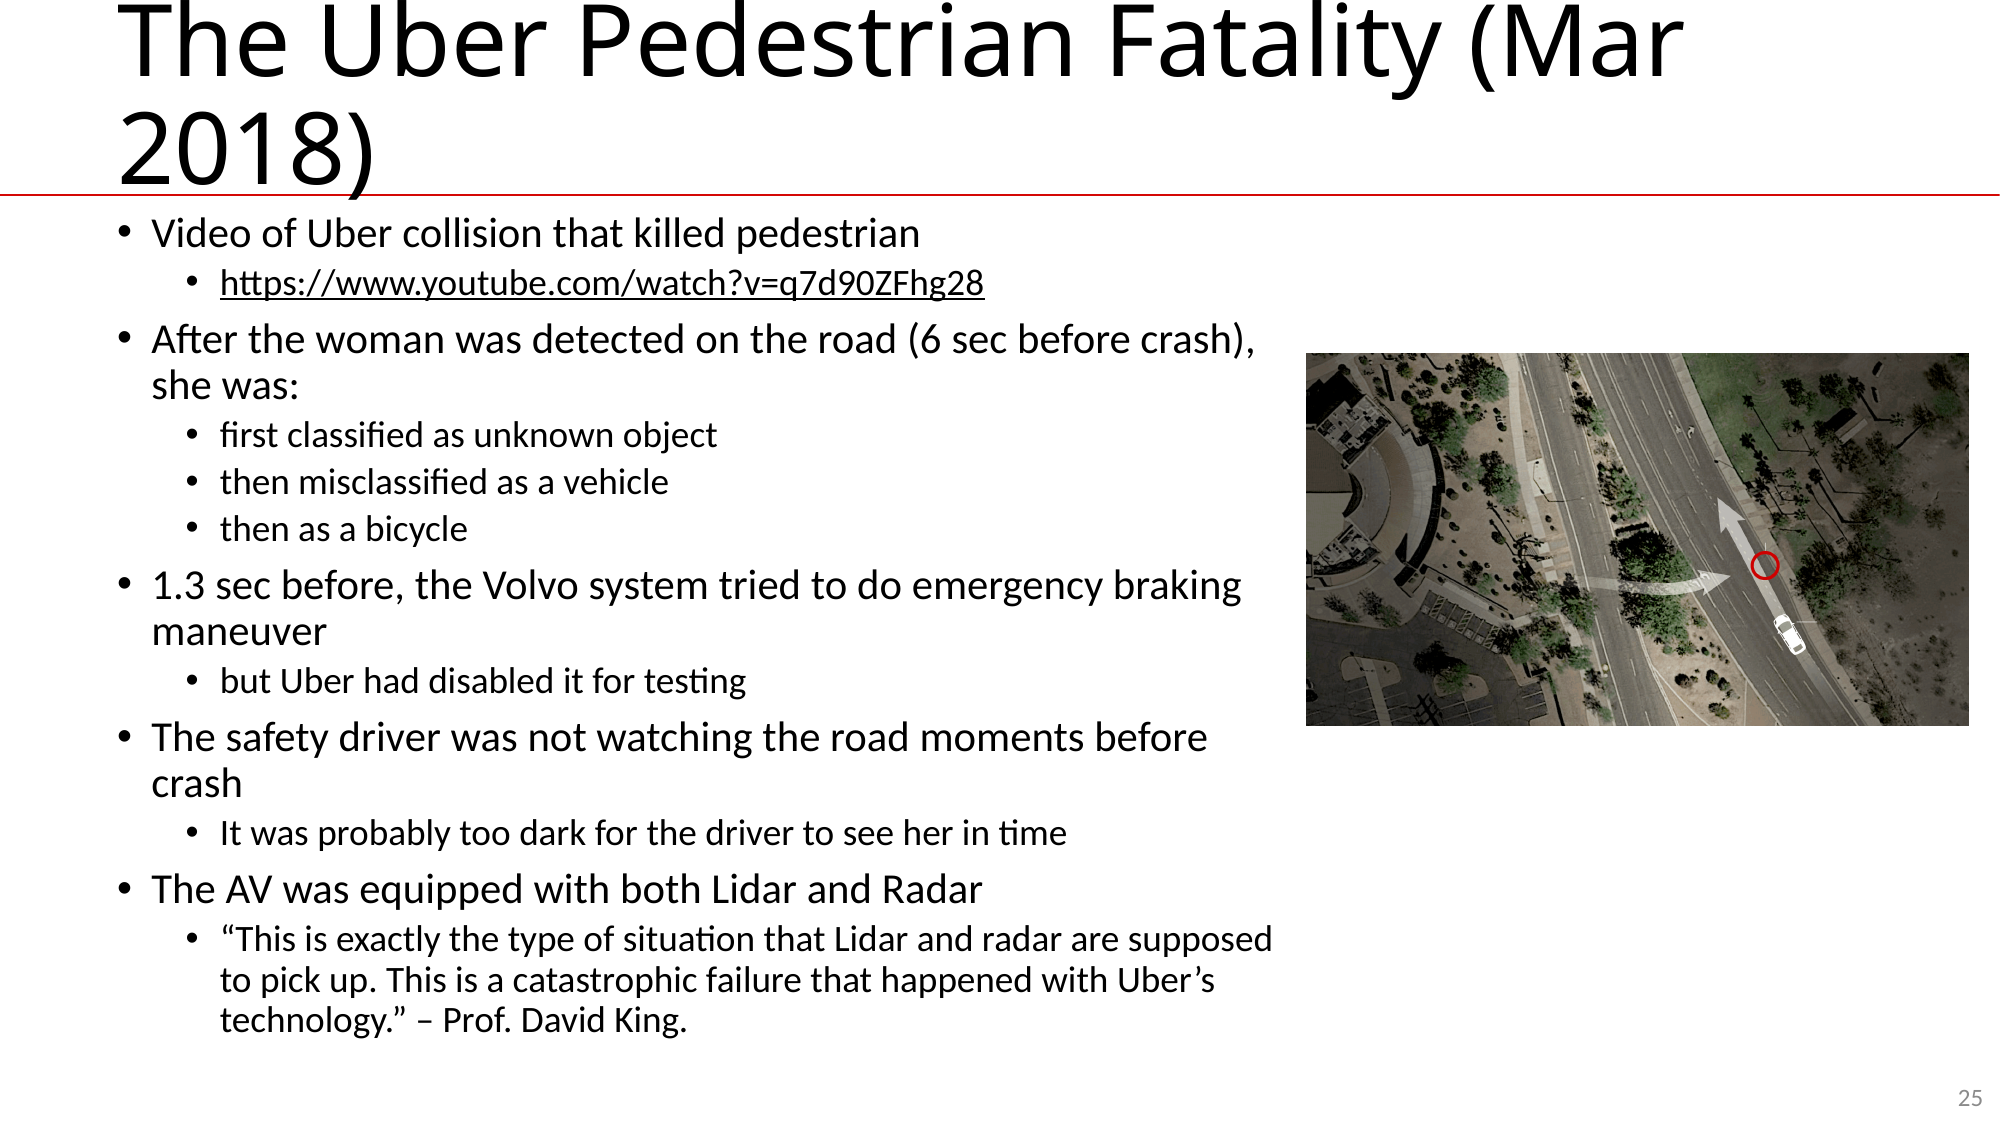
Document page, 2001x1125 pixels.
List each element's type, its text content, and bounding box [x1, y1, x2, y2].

title The Uber Pedestrian Fatality (Mar 2018) [102, 10, 1899, 186]
picture [1306, 353, 1969, 726]
slide_number 25 [1548, 1066, 1999, 1125]
list Video of Uber collision that killed pedestrian https://www.youtube.com/watch?v=q7d90ZFhg28 After the woman was detected on the road (6 sec before crash), she was: first classified as unknown object then misclassified as a vehicle then as a bicycle 1.3 sec before, the Volvo system tried to do emergency braking maneuver but Uber had disabled it for testing The safety driver was not watching the road moments before crash It was probably too dark for the driver to see her in time The AV was equipped with both Lidar and Radar “This is exactly the type of situation that Lidar and radar are supposed to pick up. This is a catastrophic failure that happened with Uber’s technology.” – Prof. David King. [102, 203, 1307, 1056]
